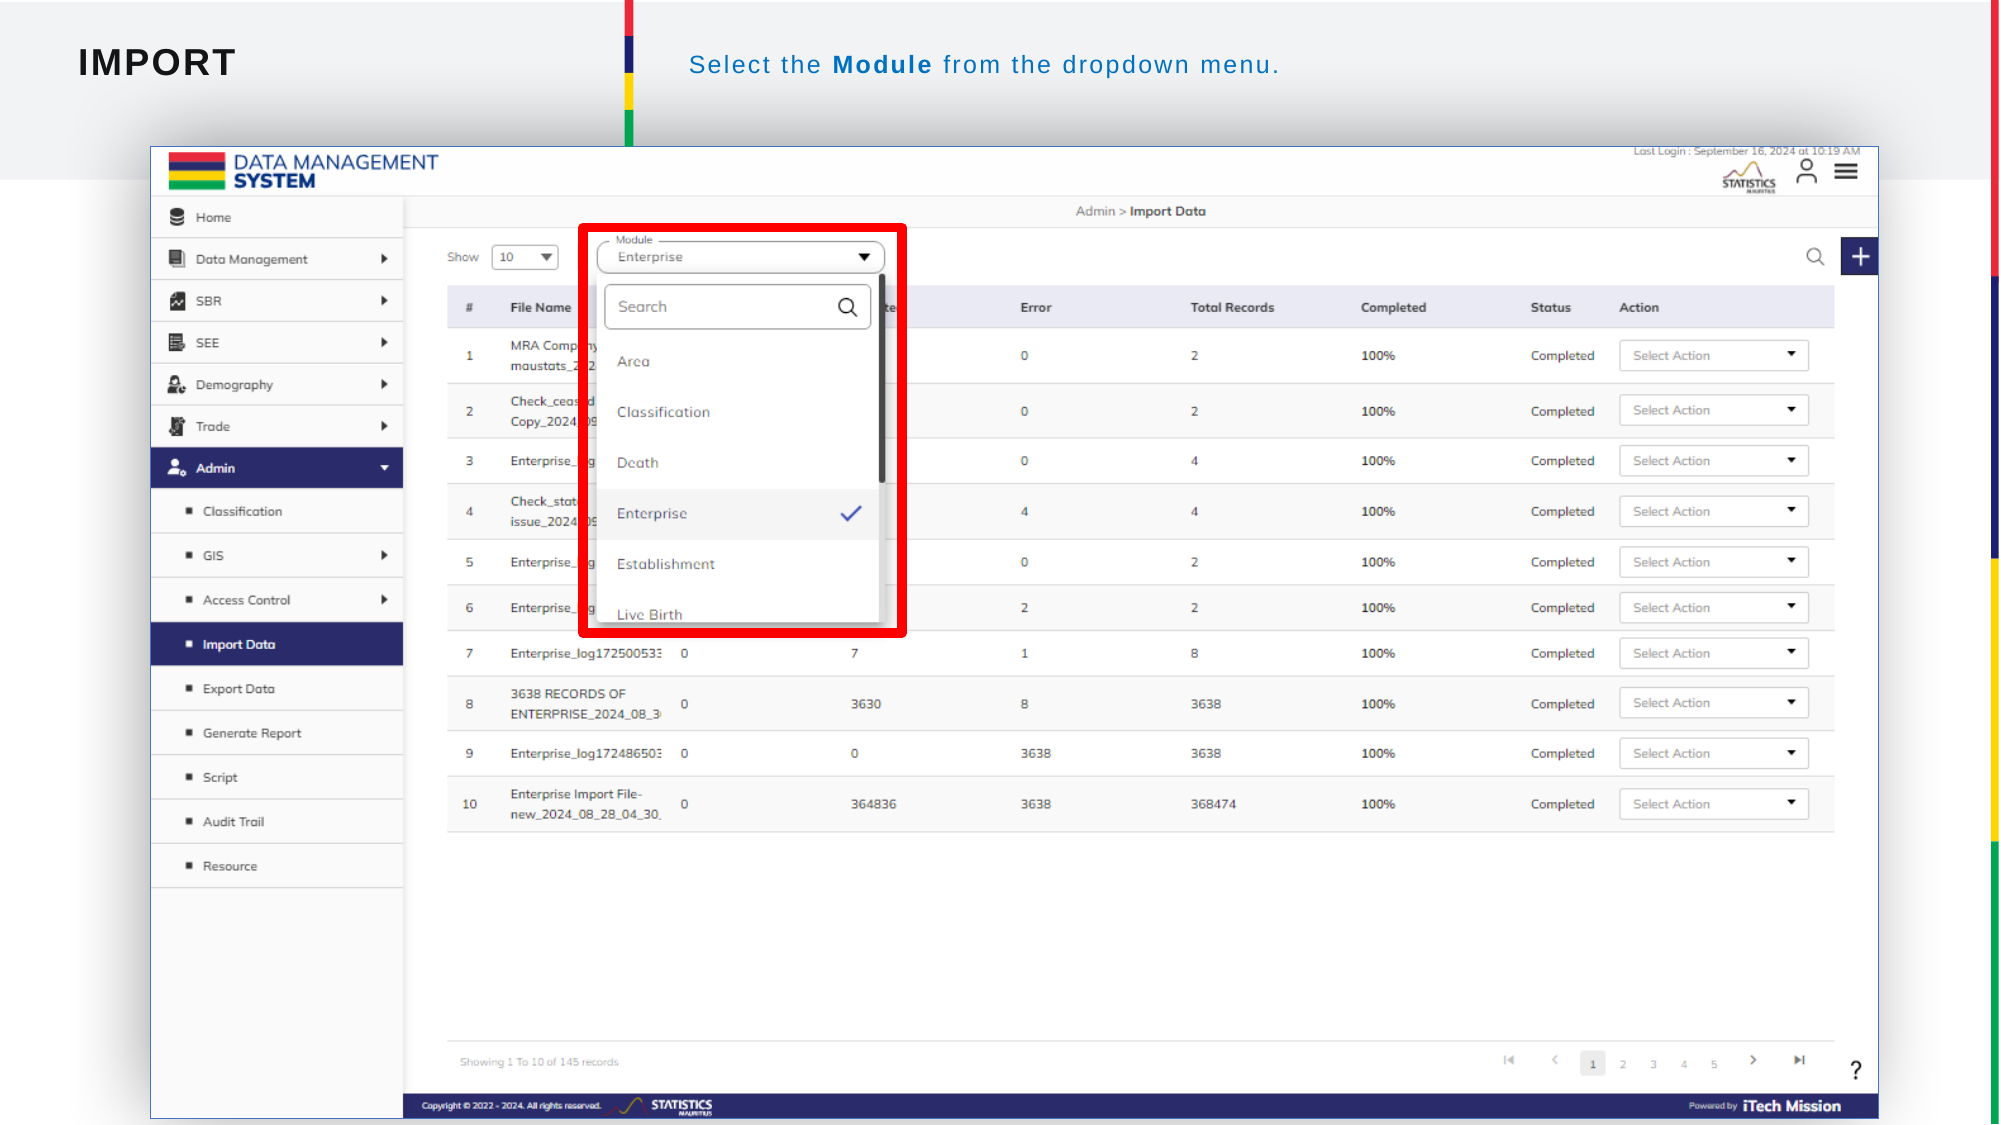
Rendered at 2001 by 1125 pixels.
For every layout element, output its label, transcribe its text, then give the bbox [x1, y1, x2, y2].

text_box Select the Module from the dropdown menu. [673, 40, 1883, 87]
text_box [634, 1, 1991, 181]
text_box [624, 0, 634, 147]
picture [150, 146, 1879, 1119]
text_box [0, 1, 624, 181]
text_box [1991, 0, 1999, 1124]
text_box IMPORT [63, 38, 624, 91]
